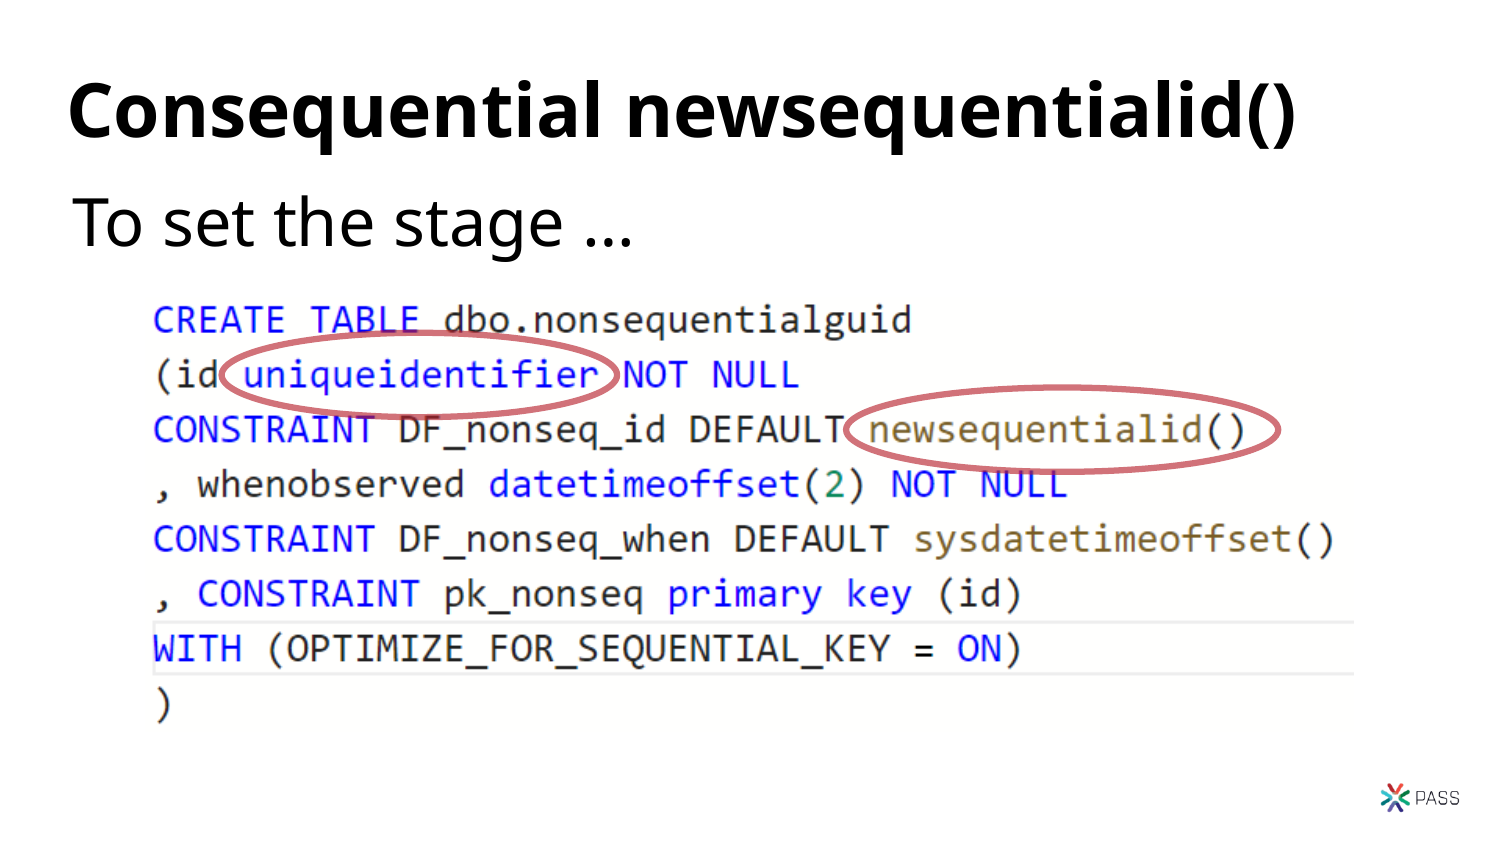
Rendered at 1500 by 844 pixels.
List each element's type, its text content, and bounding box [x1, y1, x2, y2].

title Consequential newsequentialid() [51, 71, 1443, 173]
picture [145, 297, 1355, 732]
picture [1379, 781, 1460, 814]
text_box To set the stage … [57, 172, 1406, 268]
